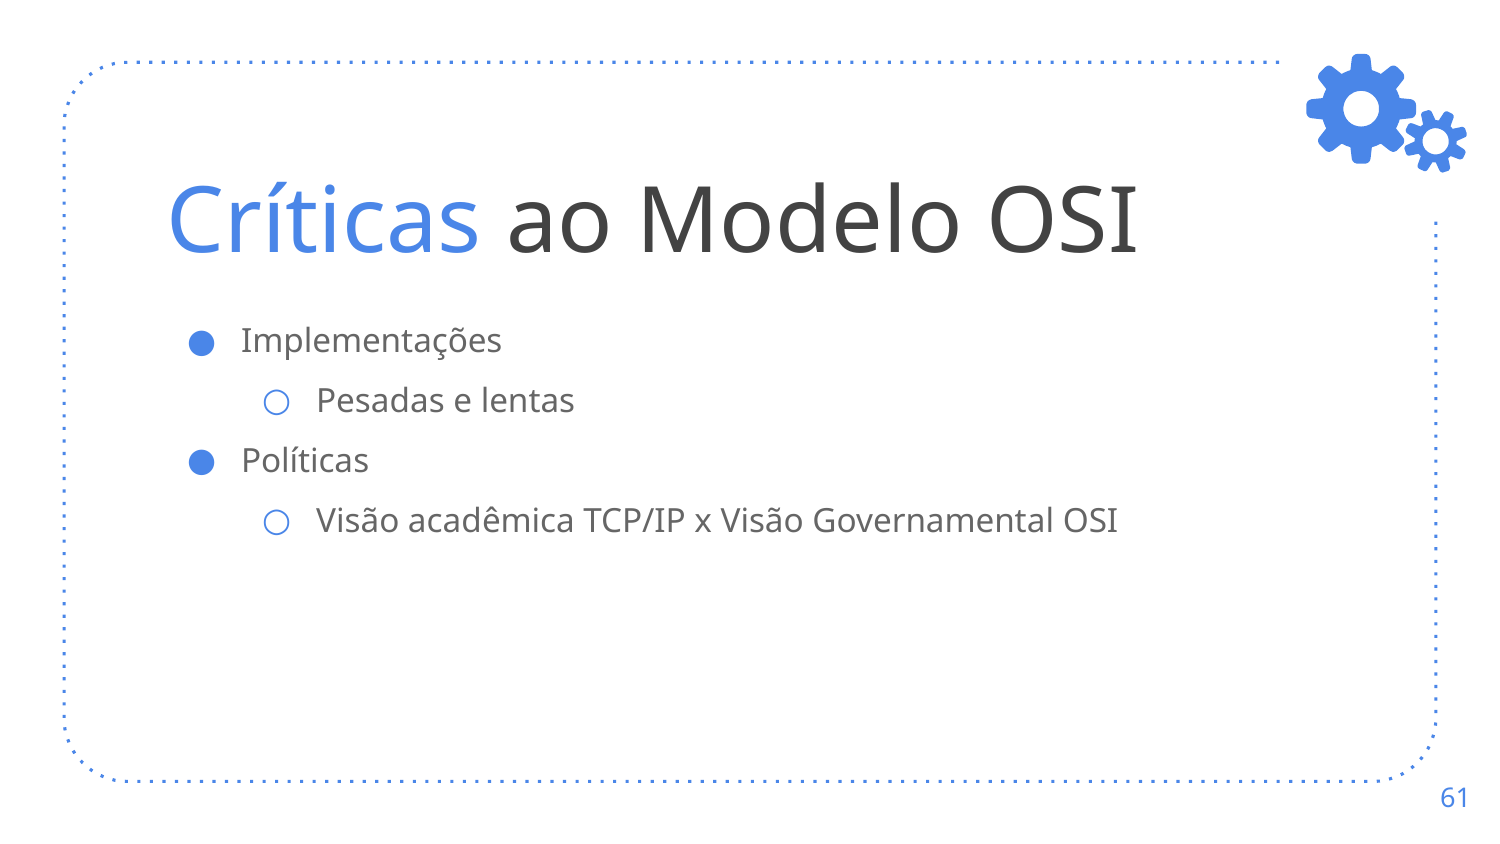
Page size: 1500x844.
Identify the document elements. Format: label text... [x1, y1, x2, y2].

list Implementações Pesadas e lentas Políticas Visão acadêmica TCP/IP x Visão Governamental OSI [151, 284, 1412, 673]
slide_number ‹#› [1411, 753, 1500, 844]
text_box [1306, 53, 1467, 173]
title Críticas ao Modelo OSI [151, 146, 1278, 284]
